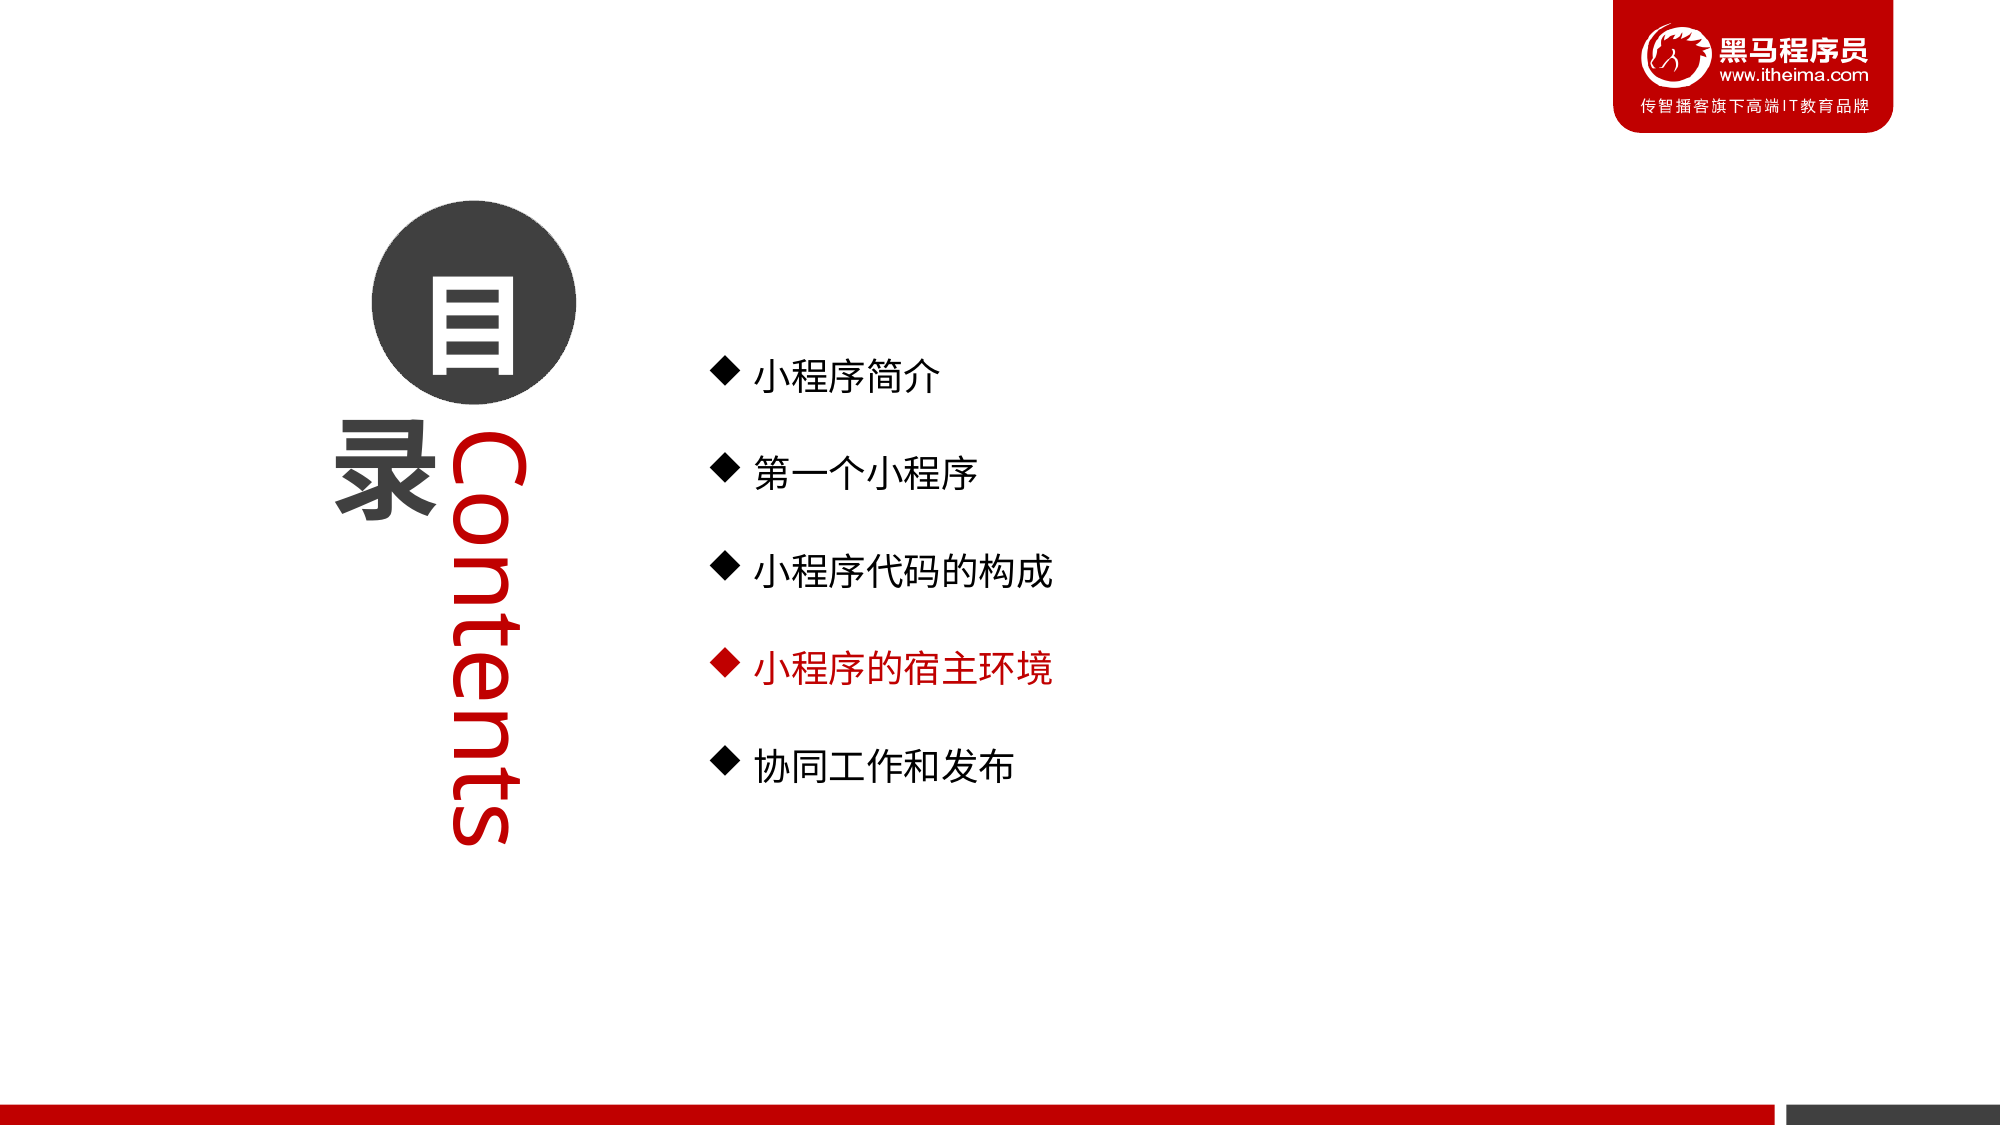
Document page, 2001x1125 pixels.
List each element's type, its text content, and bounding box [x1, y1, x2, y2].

list 小程序简介 第一个小程序 小程序代码的构成 小程序的宿主环境 协同工作和发布 [691, 300, 1724, 825]
picture [1616, 11, 1894, 125]
